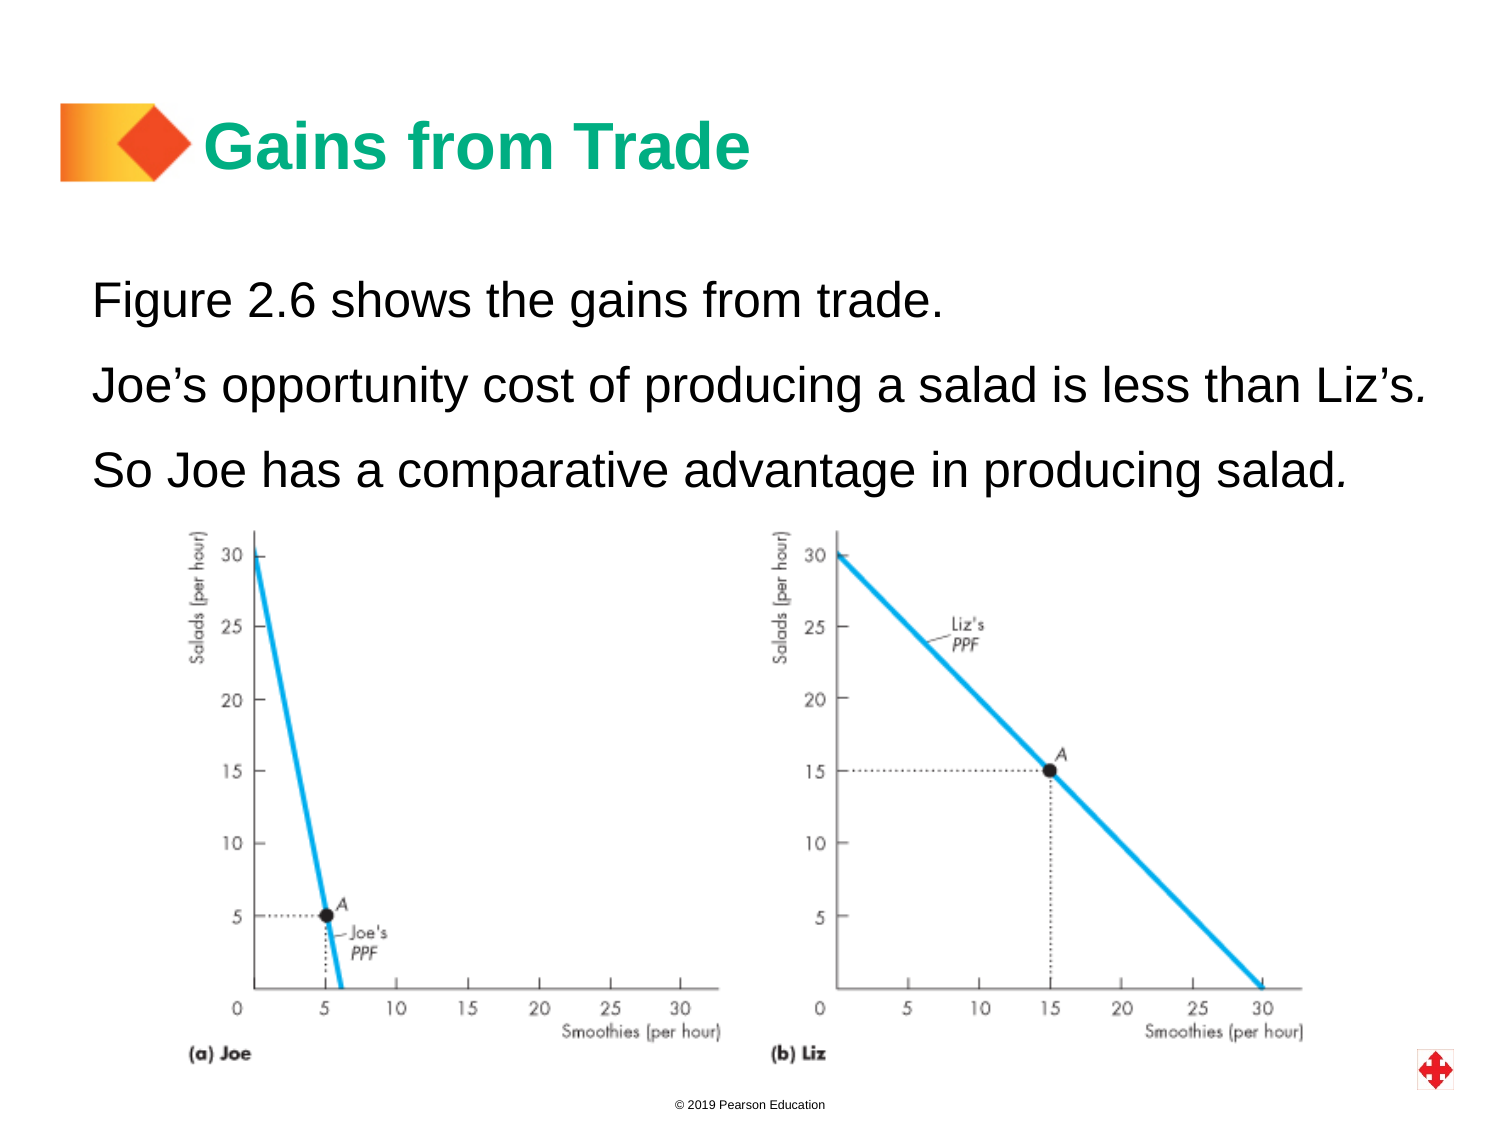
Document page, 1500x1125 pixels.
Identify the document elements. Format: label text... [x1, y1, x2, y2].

picture [59, 102, 188, 184]
list Figure 2.6 shows the gains from trade. Joe’s opportunity cost of producing a salad is less than Liz’s. So Joe has a comparative advantage in producing salad. [59, 259, 1450, 550]
picture [1417, 1049, 1455, 1090]
picture [174, 524, 1313, 1083]
title Gains from Trade [188, 50, 1364, 236]
